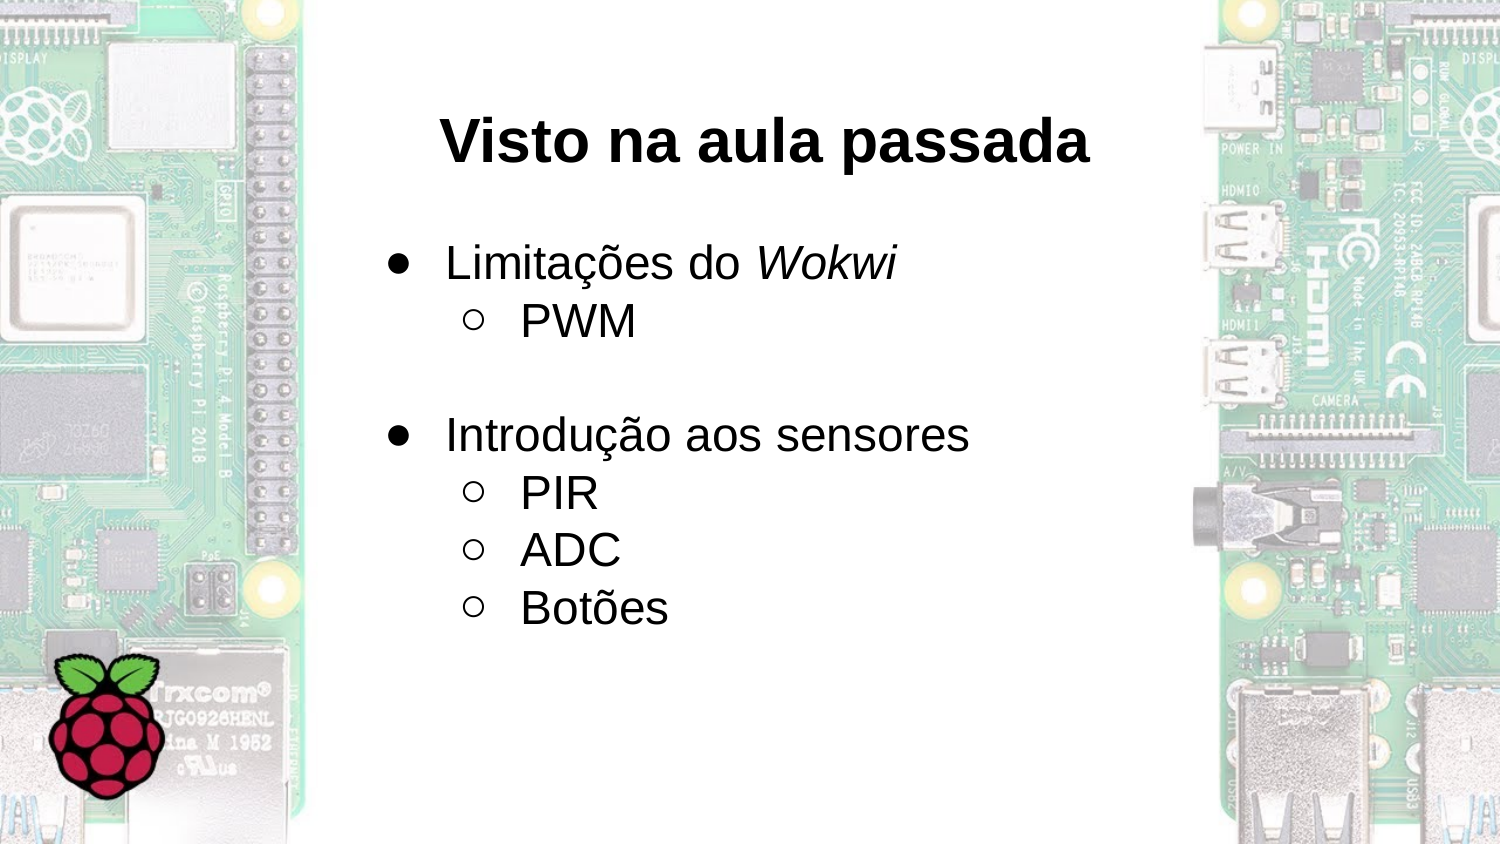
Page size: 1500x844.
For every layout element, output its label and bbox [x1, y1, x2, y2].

text_box [0, 0, 1500, 844]
